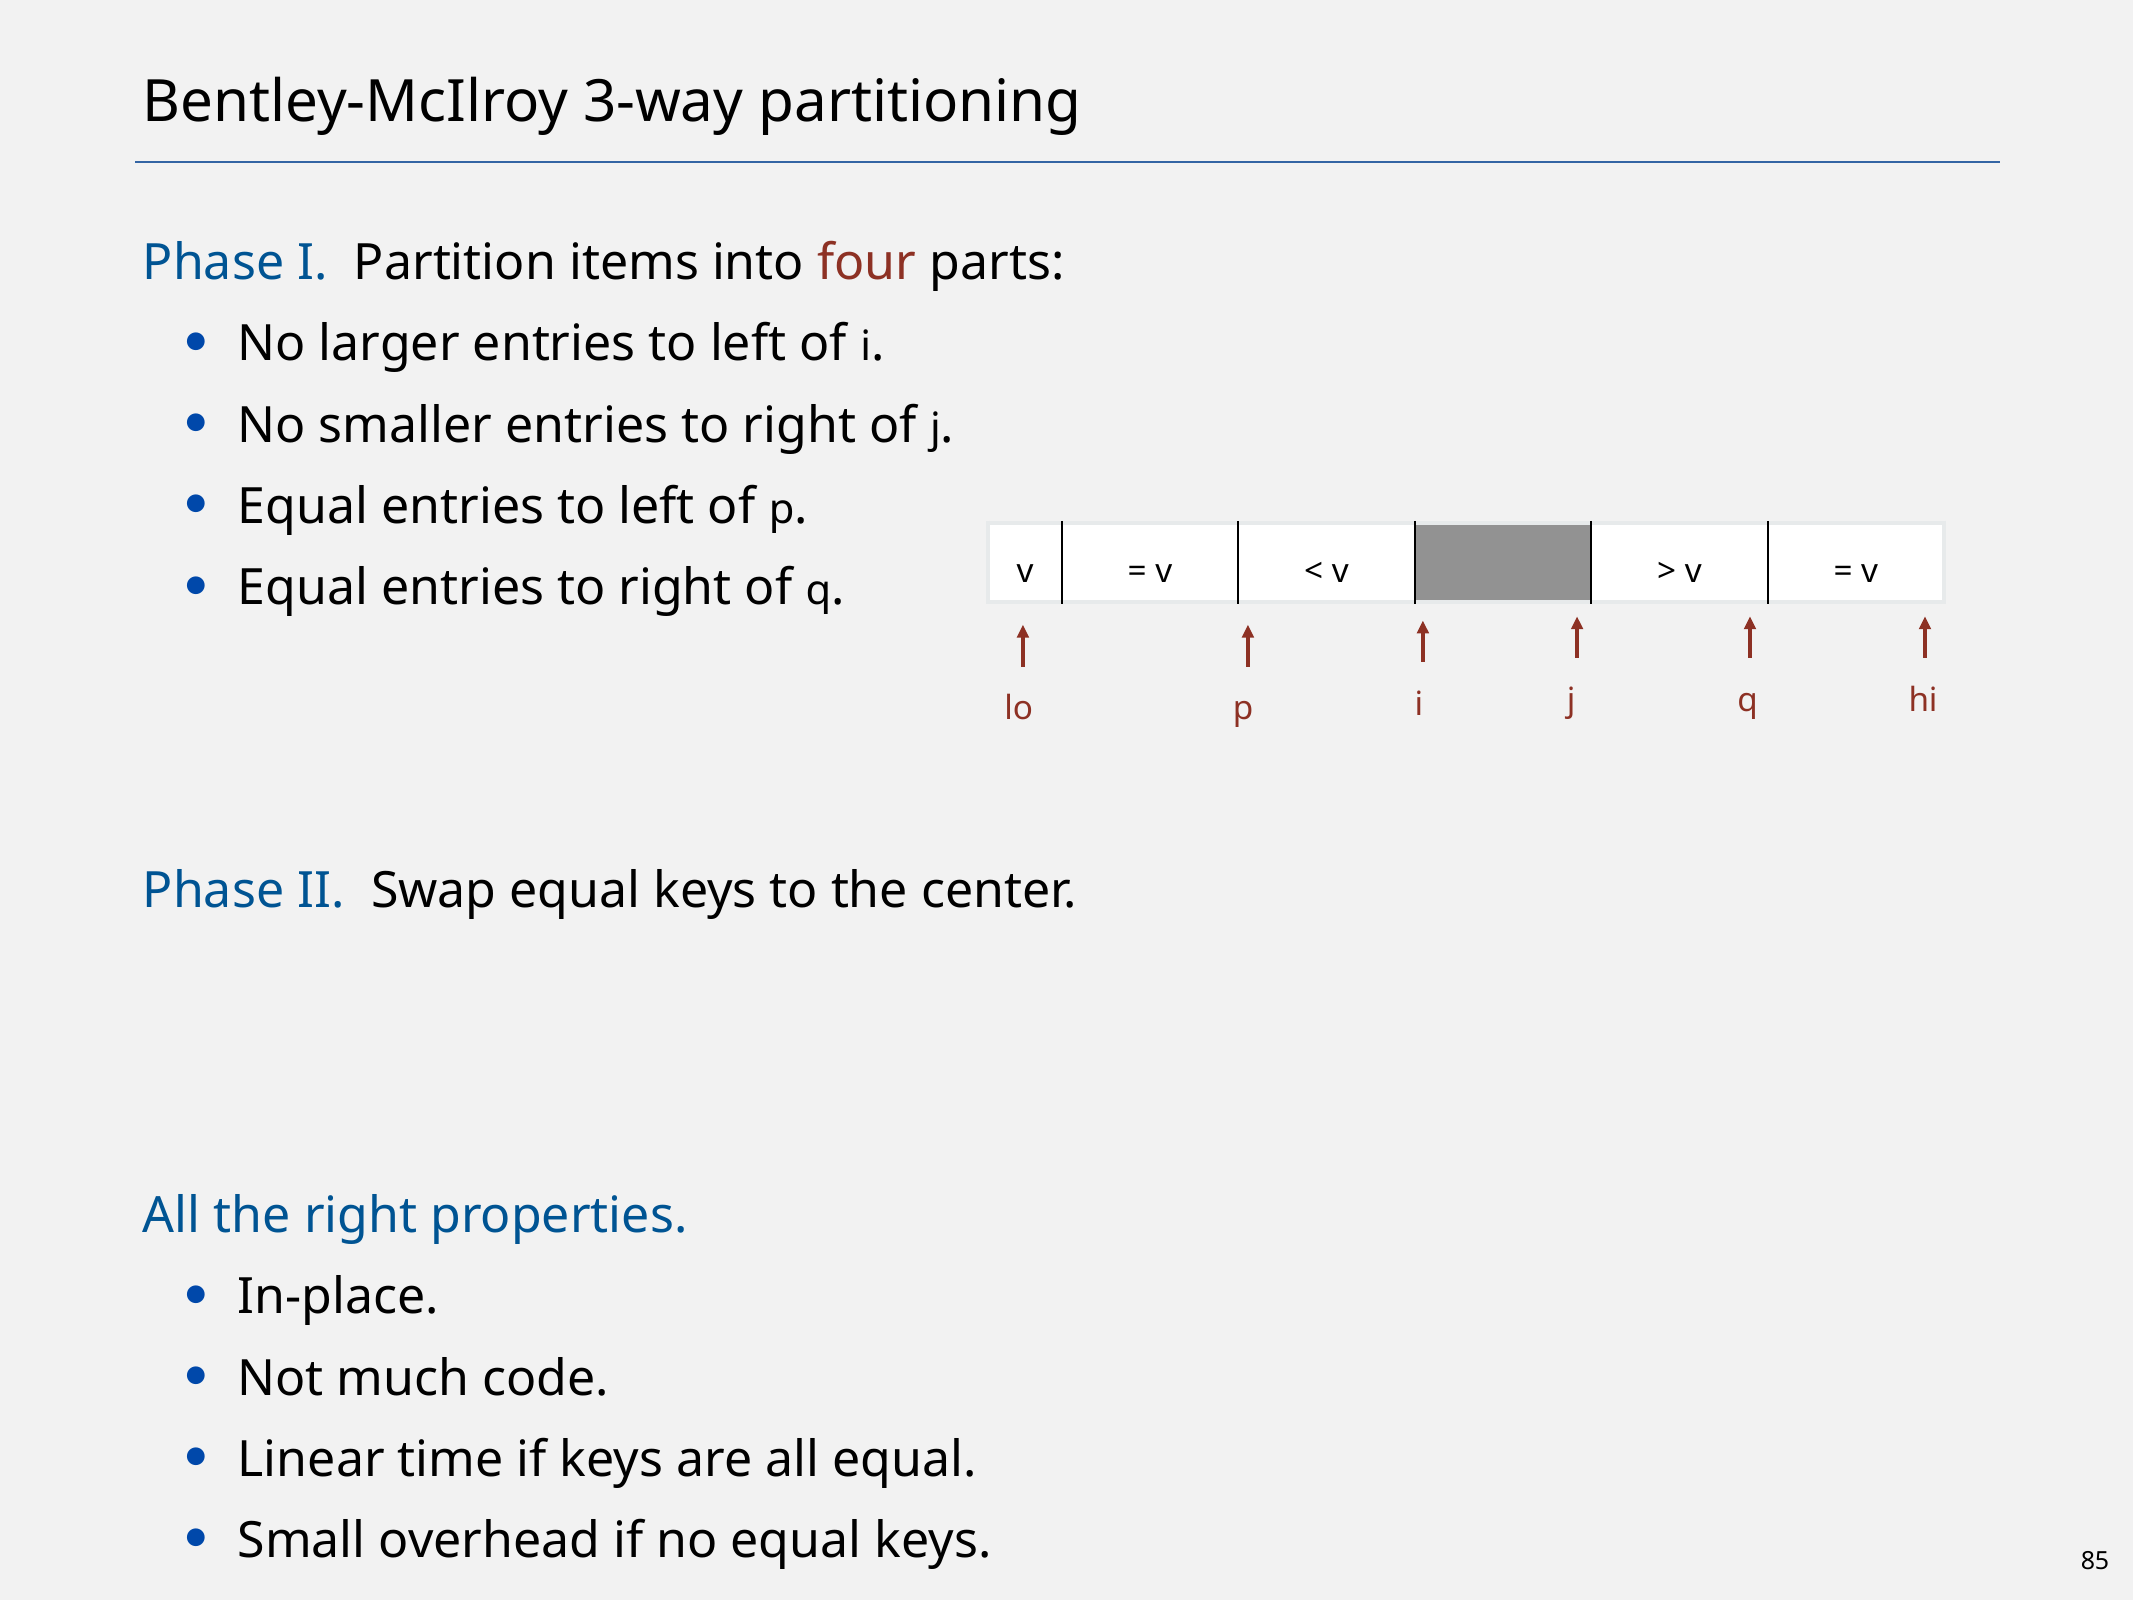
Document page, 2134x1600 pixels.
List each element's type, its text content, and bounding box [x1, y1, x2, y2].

table_header [1416, 525, 1590, 600]
table_header = v [1063, 525, 1237, 600]
list Phase I. Partition items into four parts: No larger entries to left of i. No smaller entries to right of j. Equal entries to left of p. Equal entries to right of q. Phase II. Swap equal keys to the center. All the right properties. In-place. Not much code. Linear time if keys are all equal. Small overhead if no equal keys. [132, 207, 2001, 1543]
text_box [989, 616, 1953, 721]
slide_number 85 [2069, 1537, 2121, 1587]
table_header = v [1769, 525, 1942, 600]
table_header < v [1239, 525, 1414, 600]
title Bentley-McIlroy 3-way partitioning [132, 0, 2001, 134]
table_header > v [1592, 525, 1767, 600]
table_header v [990, 525, 1061, 600]
